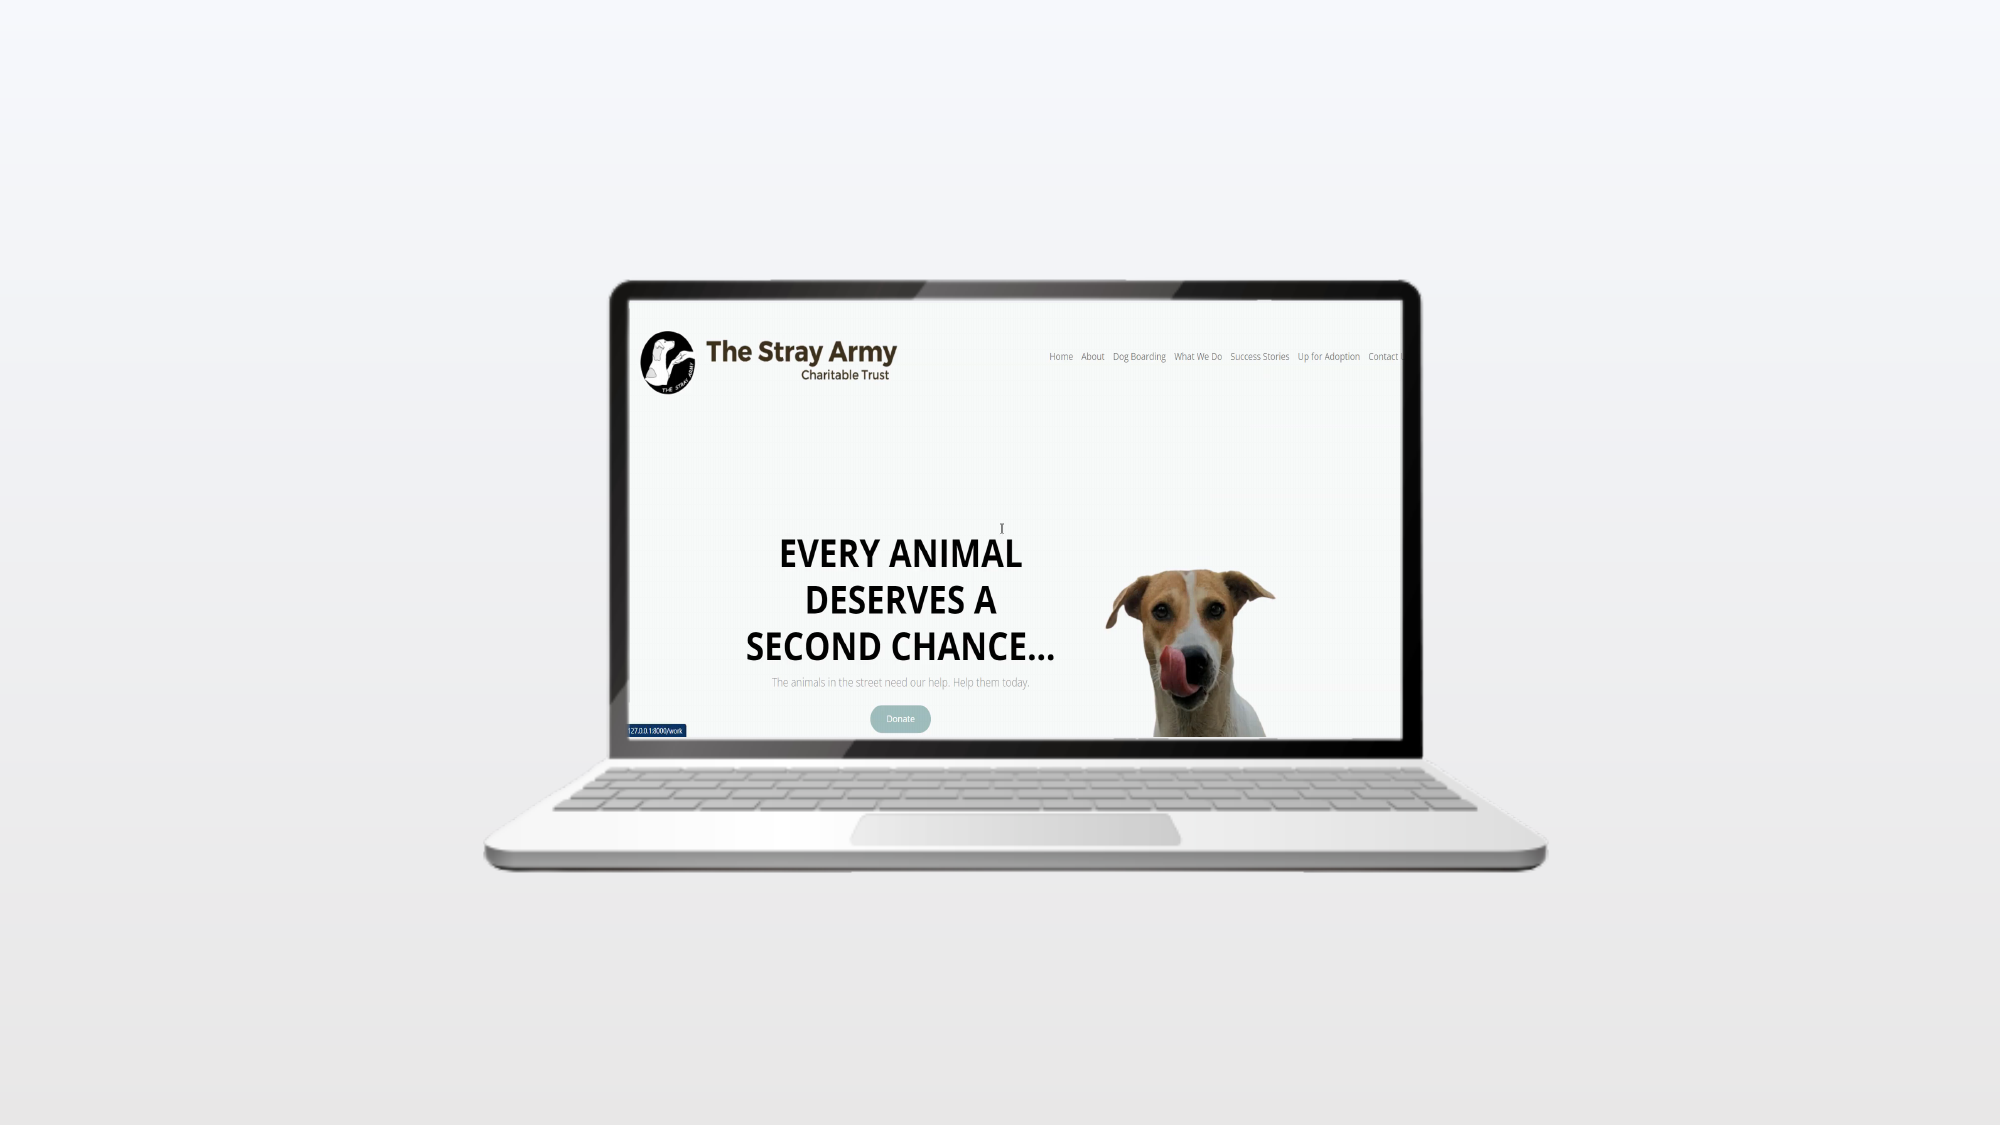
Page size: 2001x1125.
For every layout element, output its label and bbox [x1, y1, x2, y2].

picture [436, 133, 1601, 1008]
